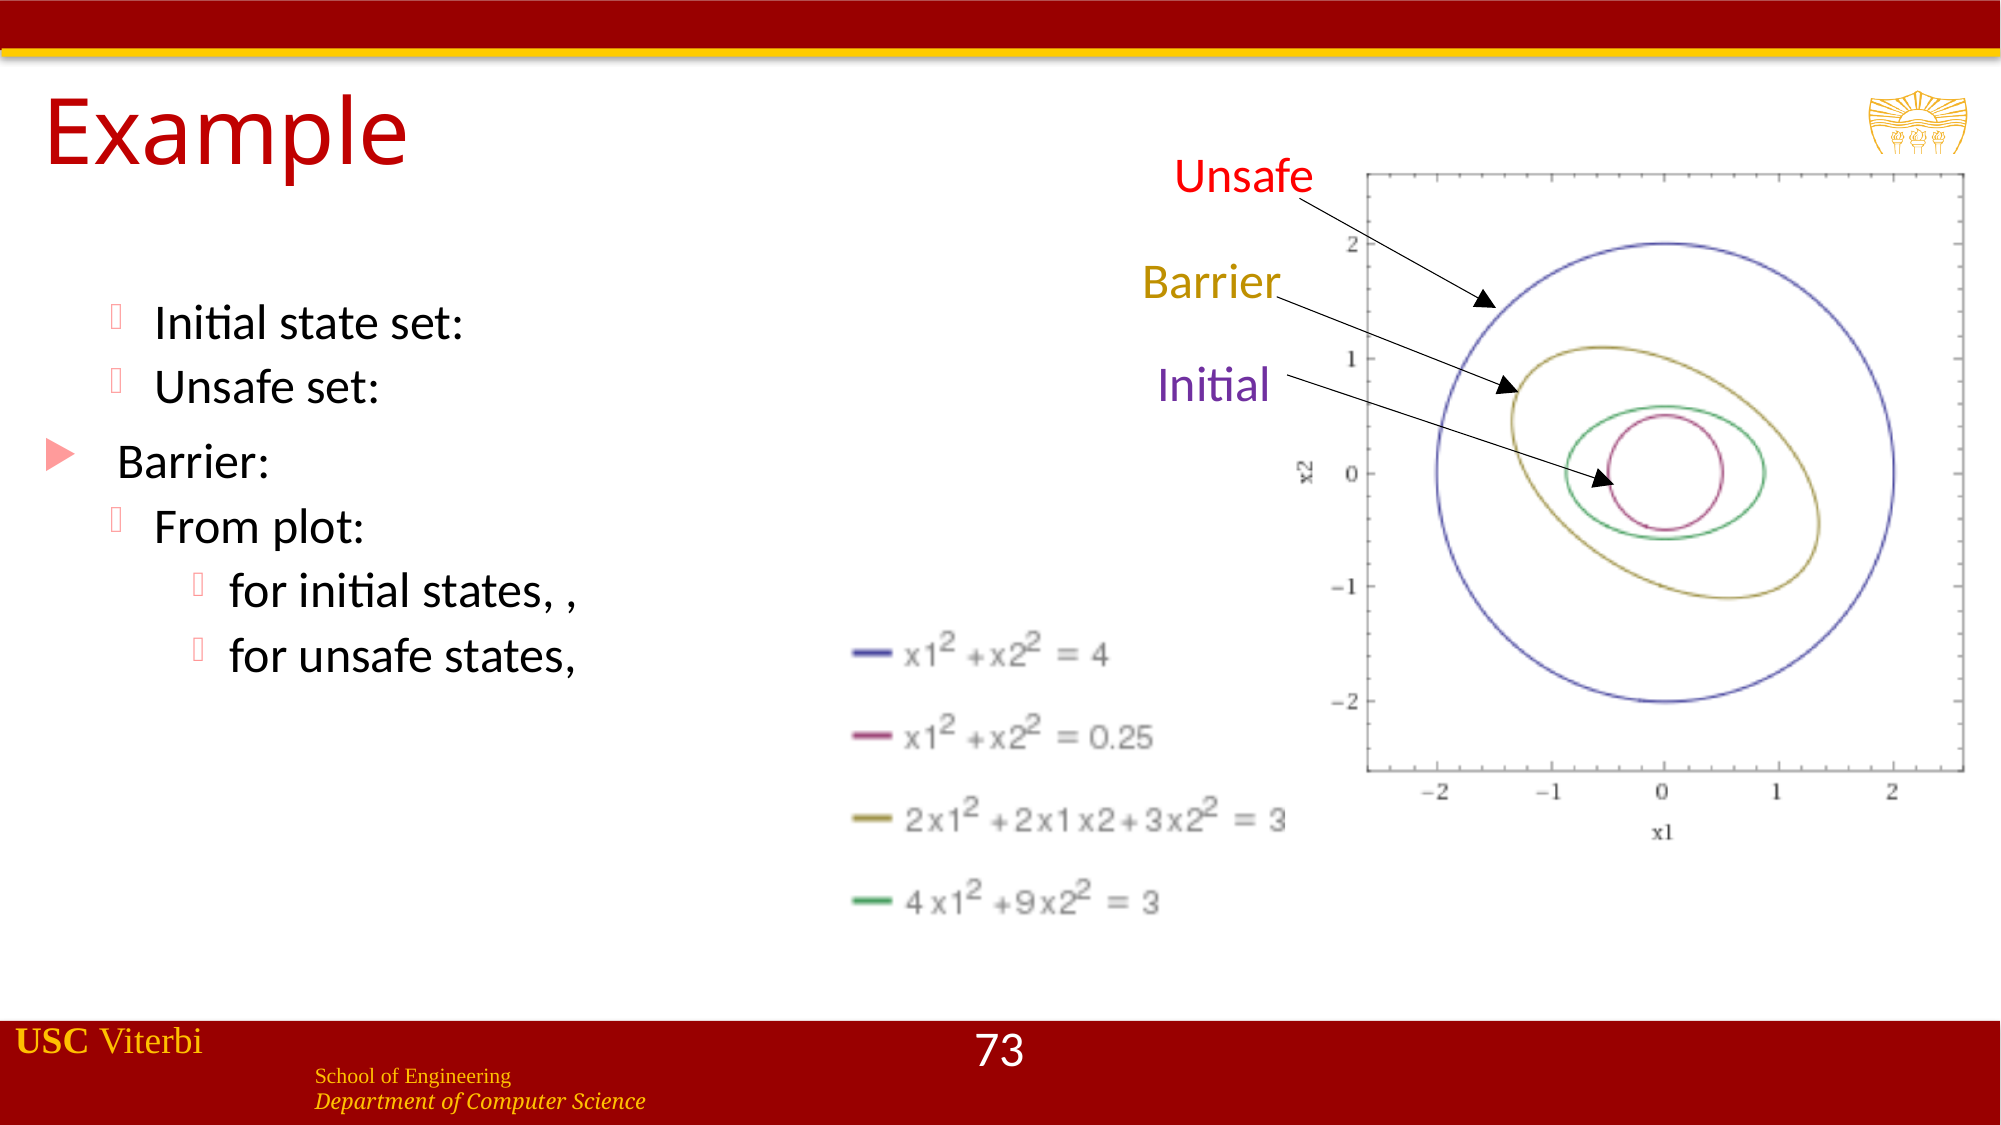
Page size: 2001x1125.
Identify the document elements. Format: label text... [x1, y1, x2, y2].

slide_number 73 [774, 1016, 1225, 1077]
text_box Barrier [1127, 241, 1287, 316]
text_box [1299, 198, 1497, 296]
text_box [1287, 374, 1615, 485]
title Example [27, 70, 1819, 199]
text_box Unsafe [1159, 135, 1330, 210]
text_box Initial [1142, 344, 1286, 420]
picture [832, 76, 2000, 944]
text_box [1276, 296, 1519, 393]
